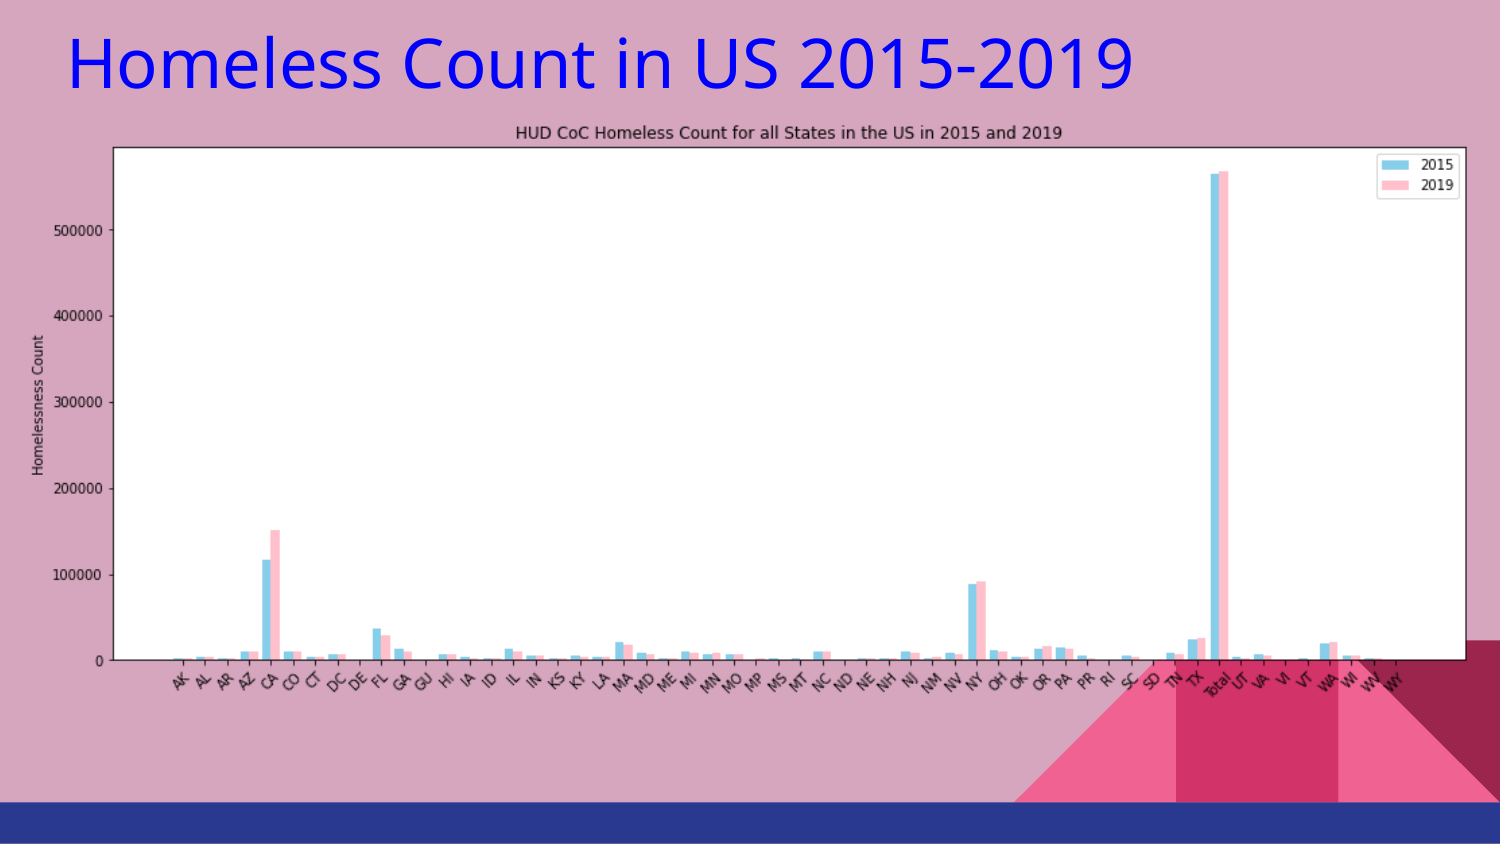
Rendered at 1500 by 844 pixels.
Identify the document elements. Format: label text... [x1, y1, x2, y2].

picture [24, 116, 1476, 711]
title Homeless Count in US 2015-2019 [51, 4, 1449, 105]
